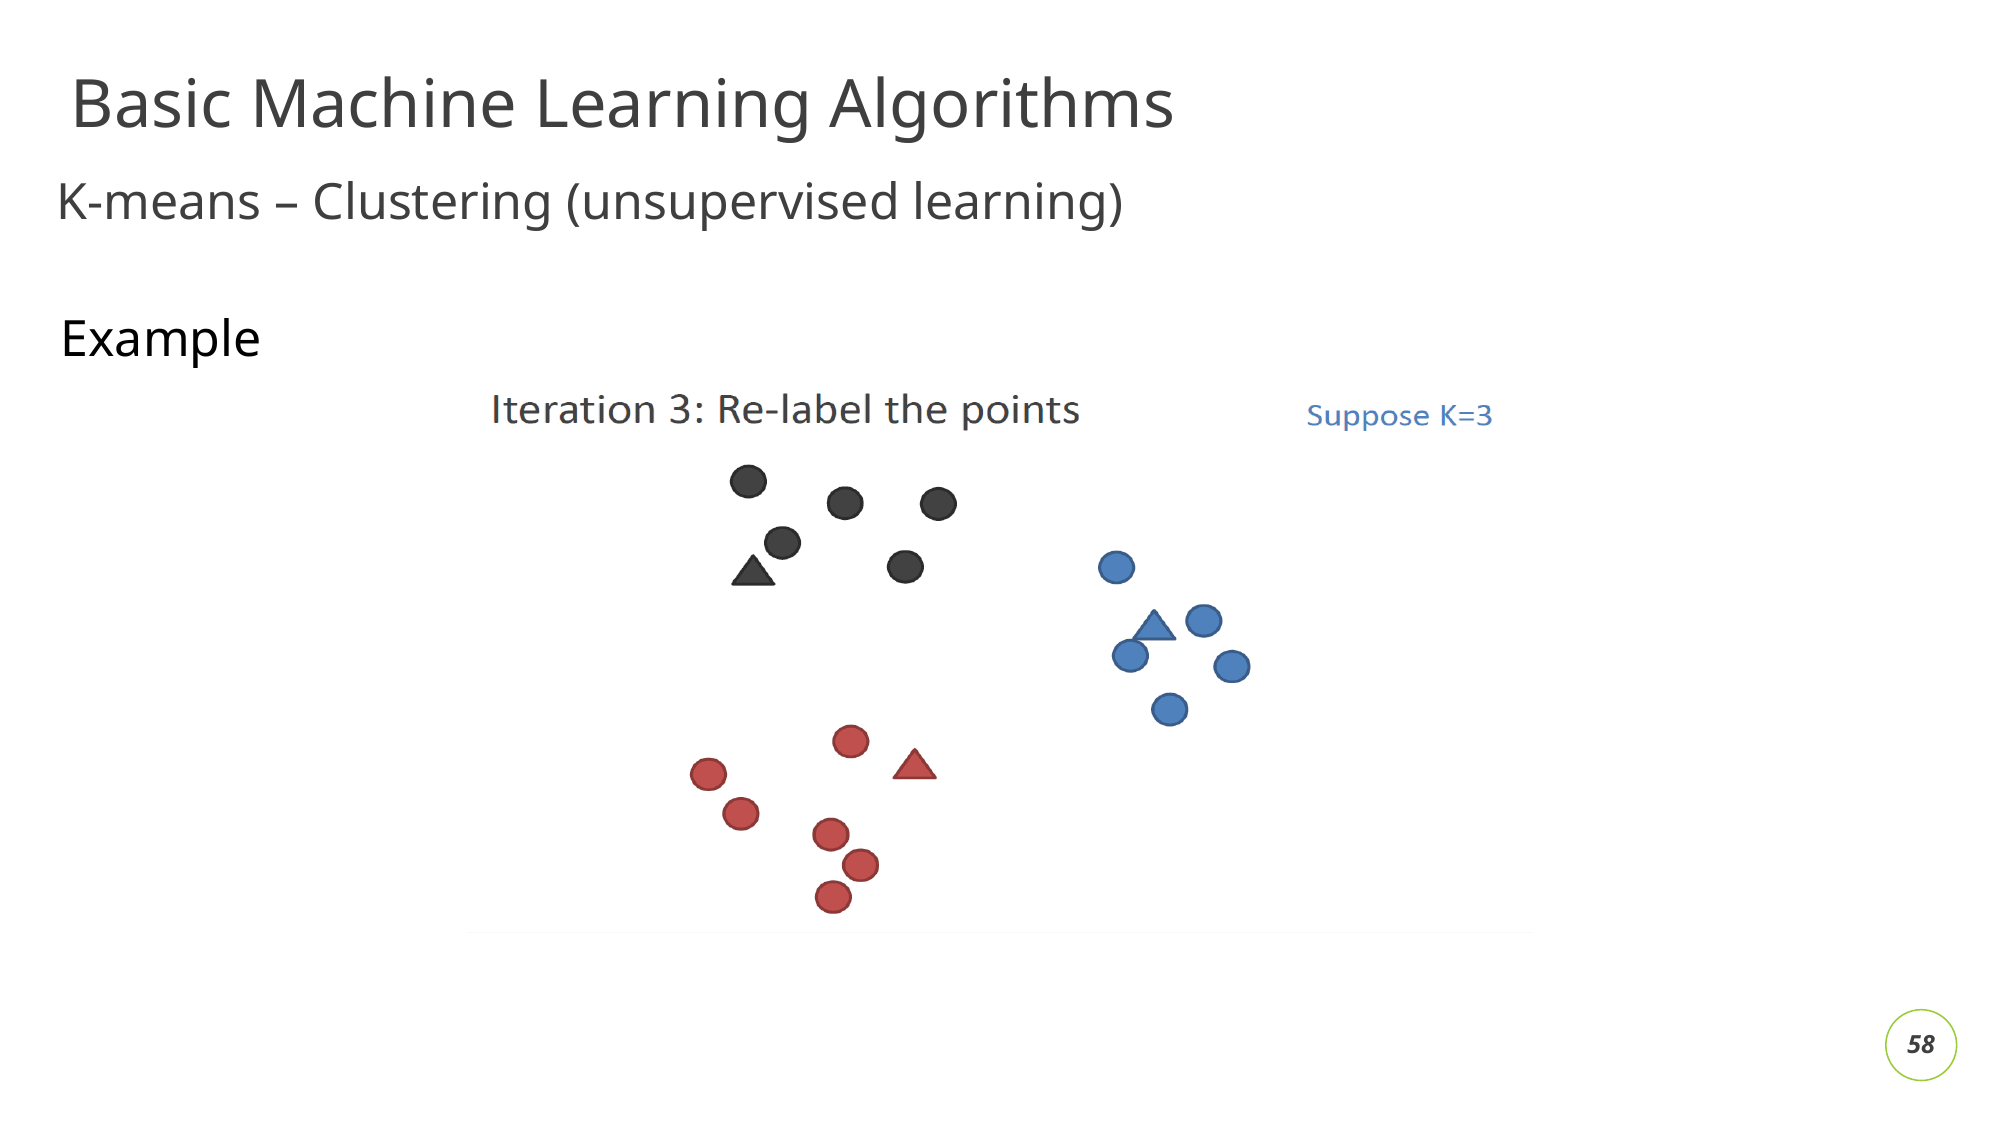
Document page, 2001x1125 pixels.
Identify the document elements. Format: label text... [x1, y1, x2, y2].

text_box Example [45, 299, 1217, 375]
picture [467, 374, 1533, 934]
text_box K-means – Clustering (unsupervised learning) [56, 169, 1166, 250]
title Basic Machine Learning Algorithms [70, 70, 1932, 142]
slide_number ‹#› [1885, 1008, 1958, 1082]
